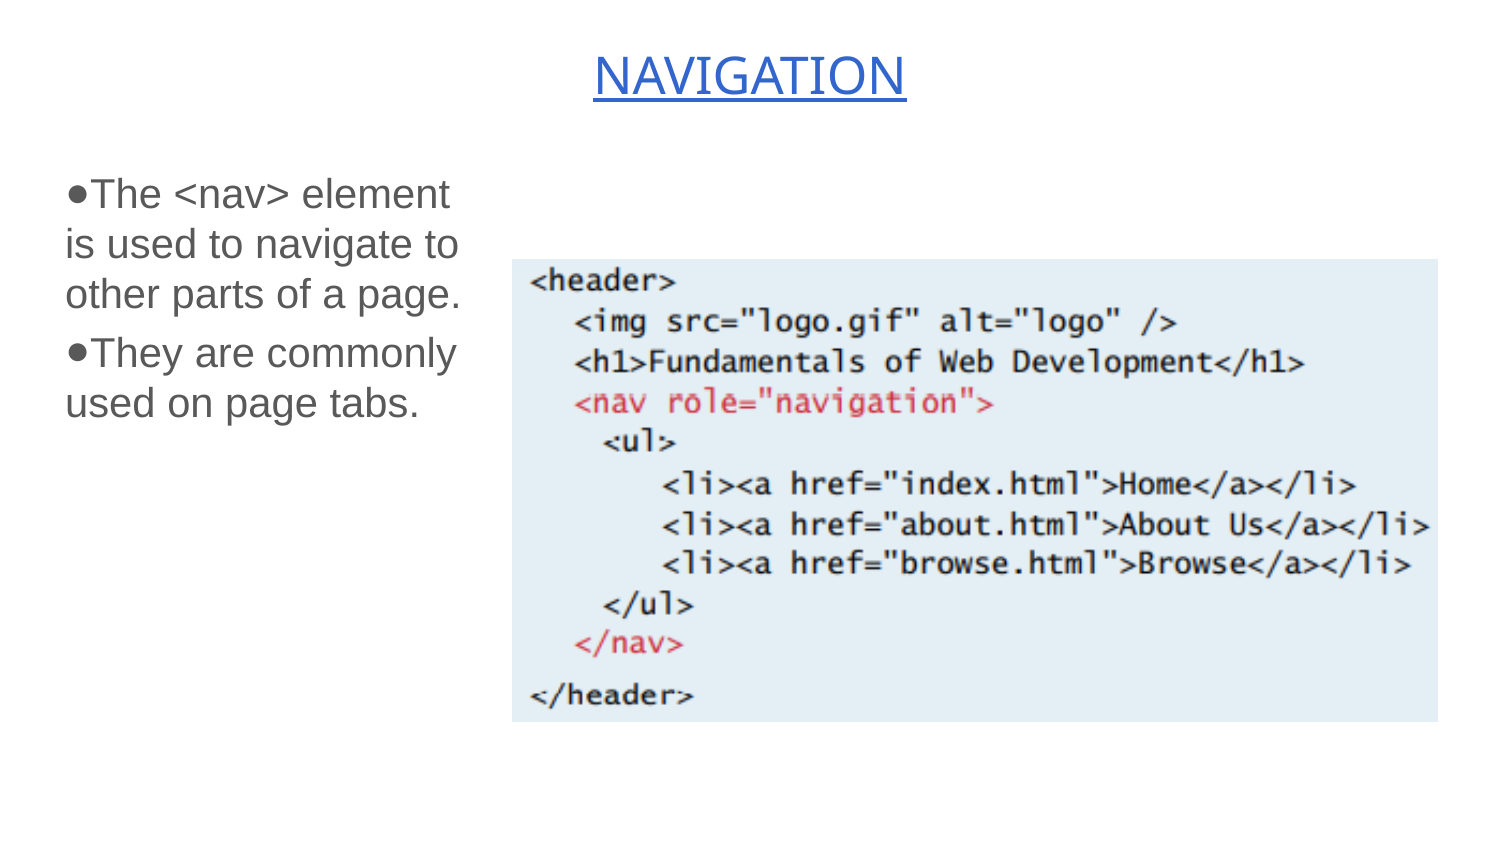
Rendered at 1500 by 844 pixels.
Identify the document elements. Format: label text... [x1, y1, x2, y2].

subtitle The <nav> element is used to navigate to other parts of a page. They are commonly used on page tabs. [50, 159, 488, 772]
picture [512, 259, 1438, 723]
title NAVIGATION [0, 37, 1500, 110]
